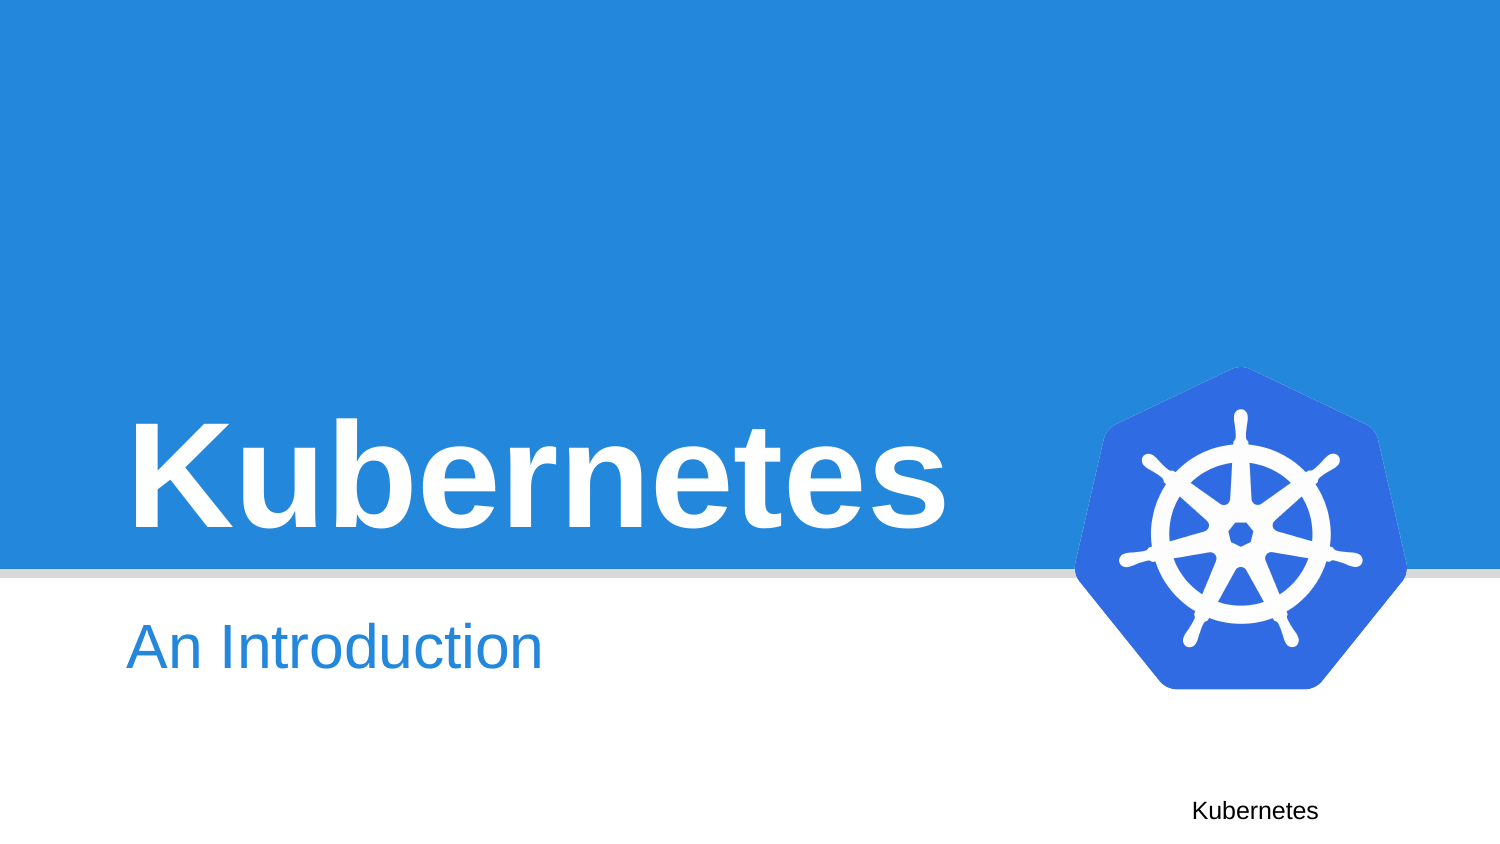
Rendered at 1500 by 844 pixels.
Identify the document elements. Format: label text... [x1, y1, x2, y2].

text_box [0, 0, 1500, 579]
text_box [1073, 588, 1409, 696]
text_box An Introduction [124, 604, 549, 682]
text_box Kubernetes [1189, 792, 1487, 825]
